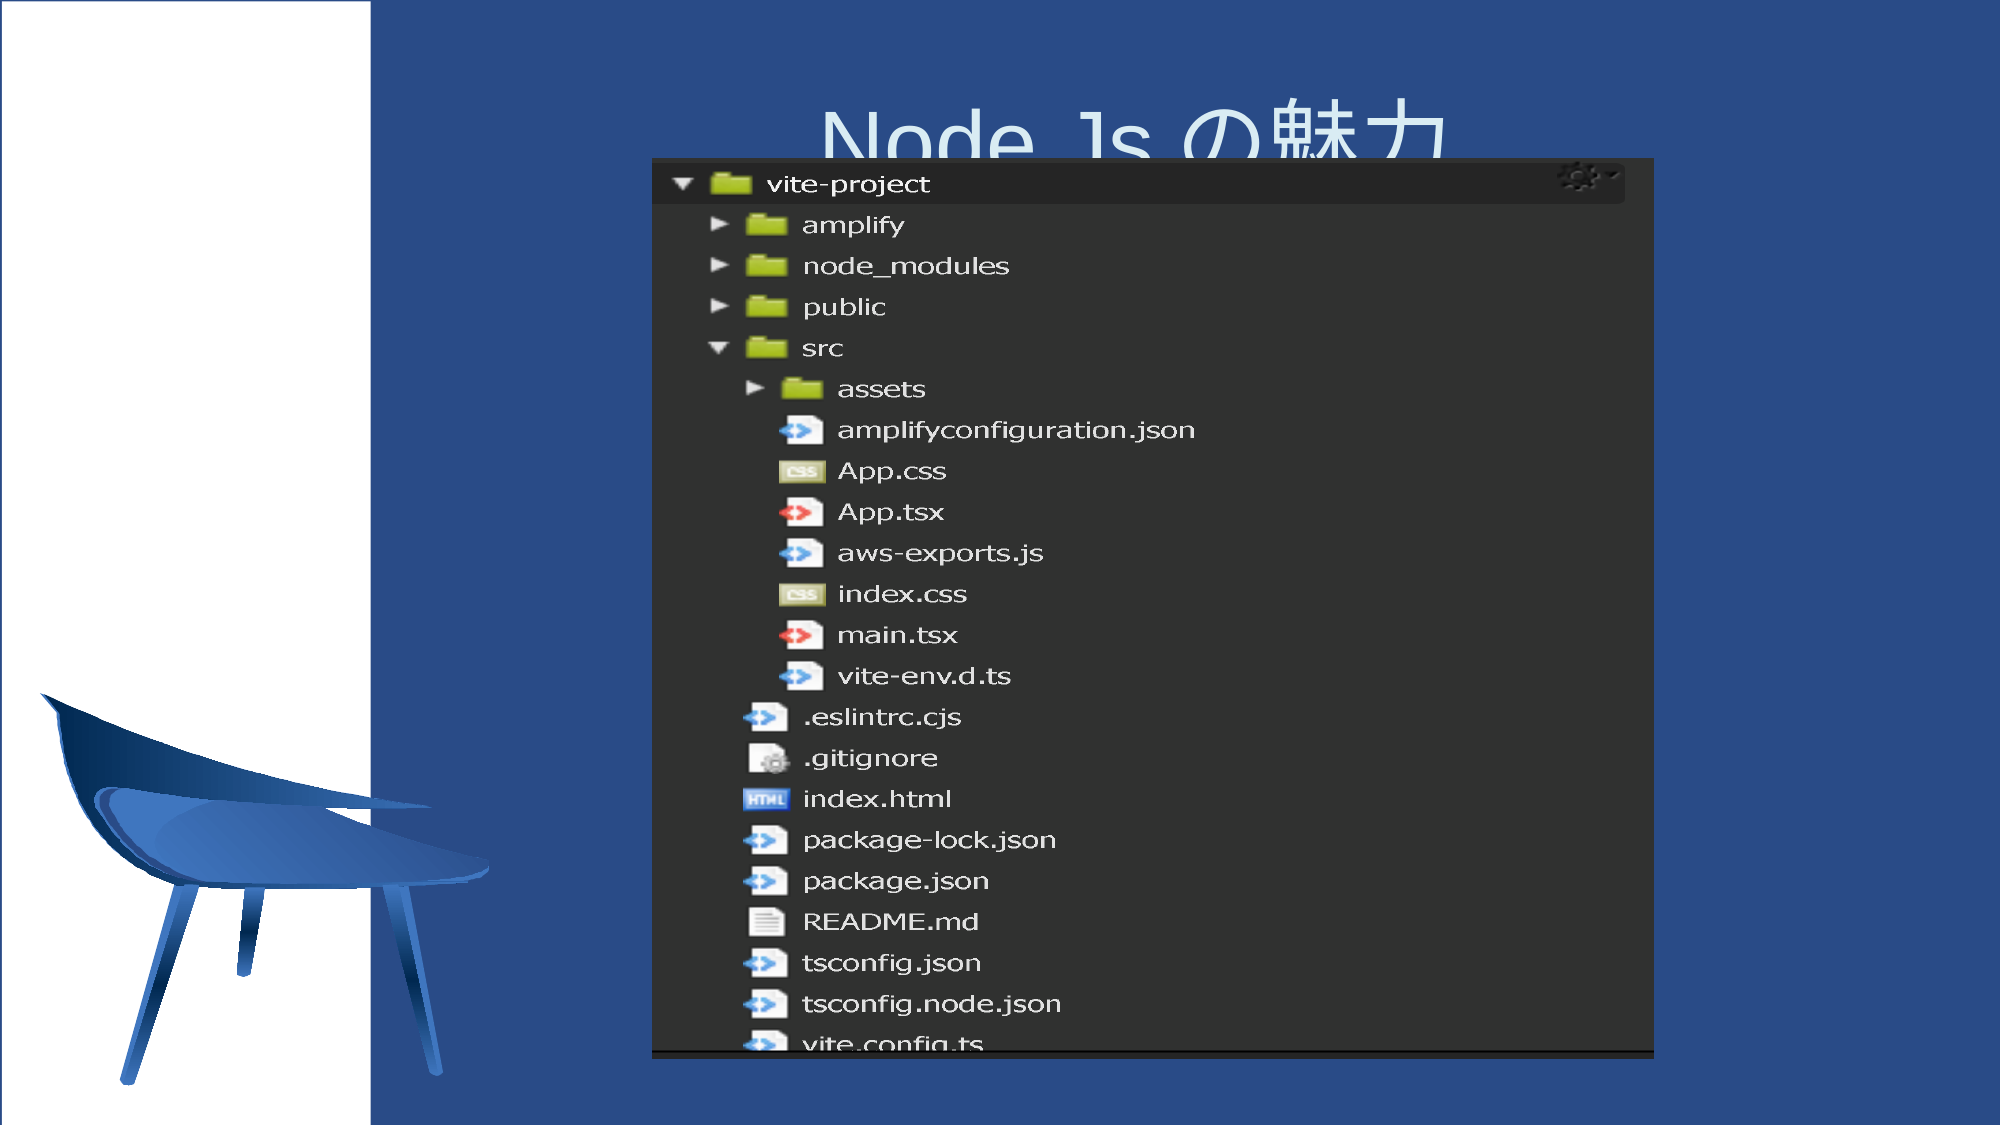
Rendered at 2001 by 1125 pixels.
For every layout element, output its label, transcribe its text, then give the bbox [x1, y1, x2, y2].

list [652, 158, 1654, 1059]
title Node.Jsの魅力 [369, 44, 1901, 233]
